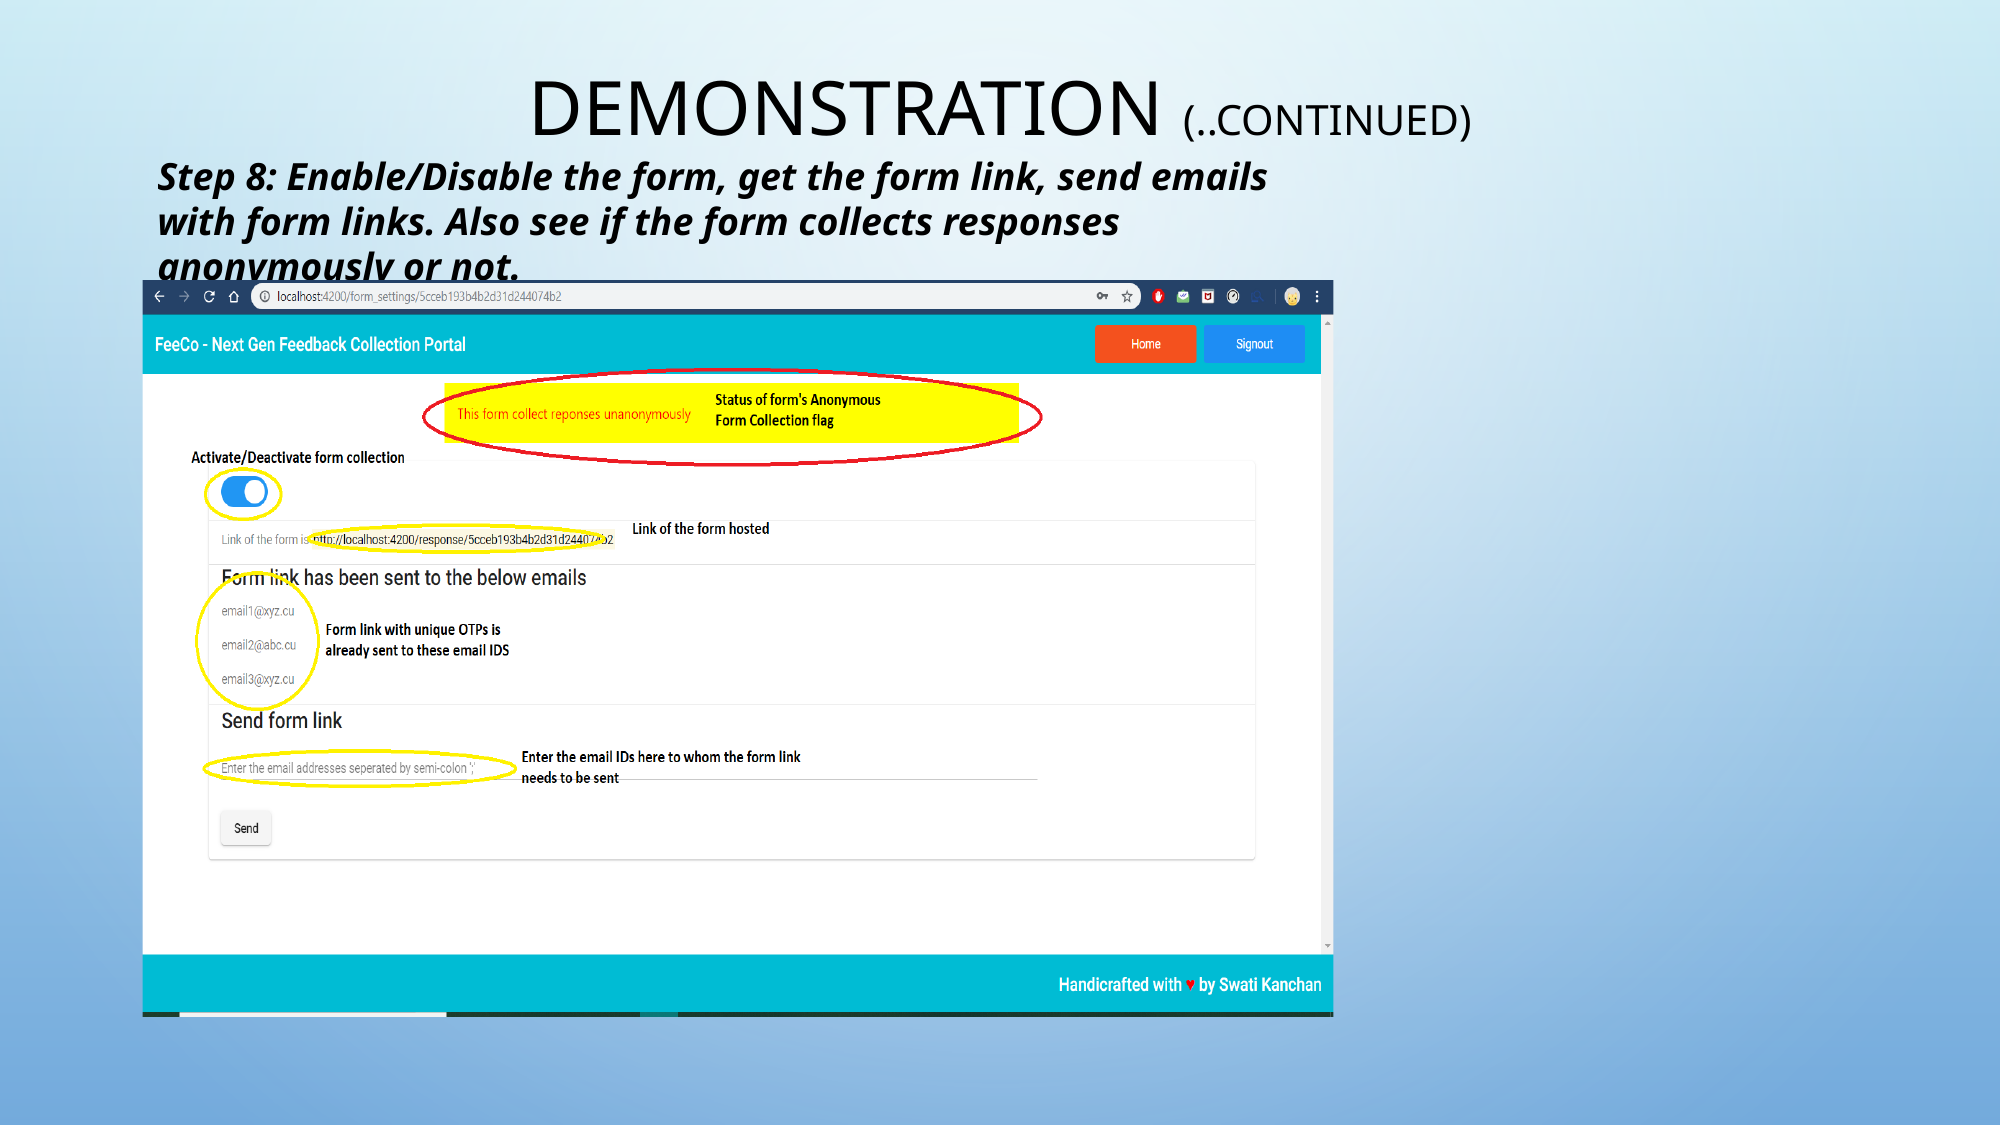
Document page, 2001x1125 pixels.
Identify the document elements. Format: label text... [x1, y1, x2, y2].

picture [142, 280, 1334, 1017]
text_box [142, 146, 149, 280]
title Demonstration (..continued) [149, 15, 1851, 278]
